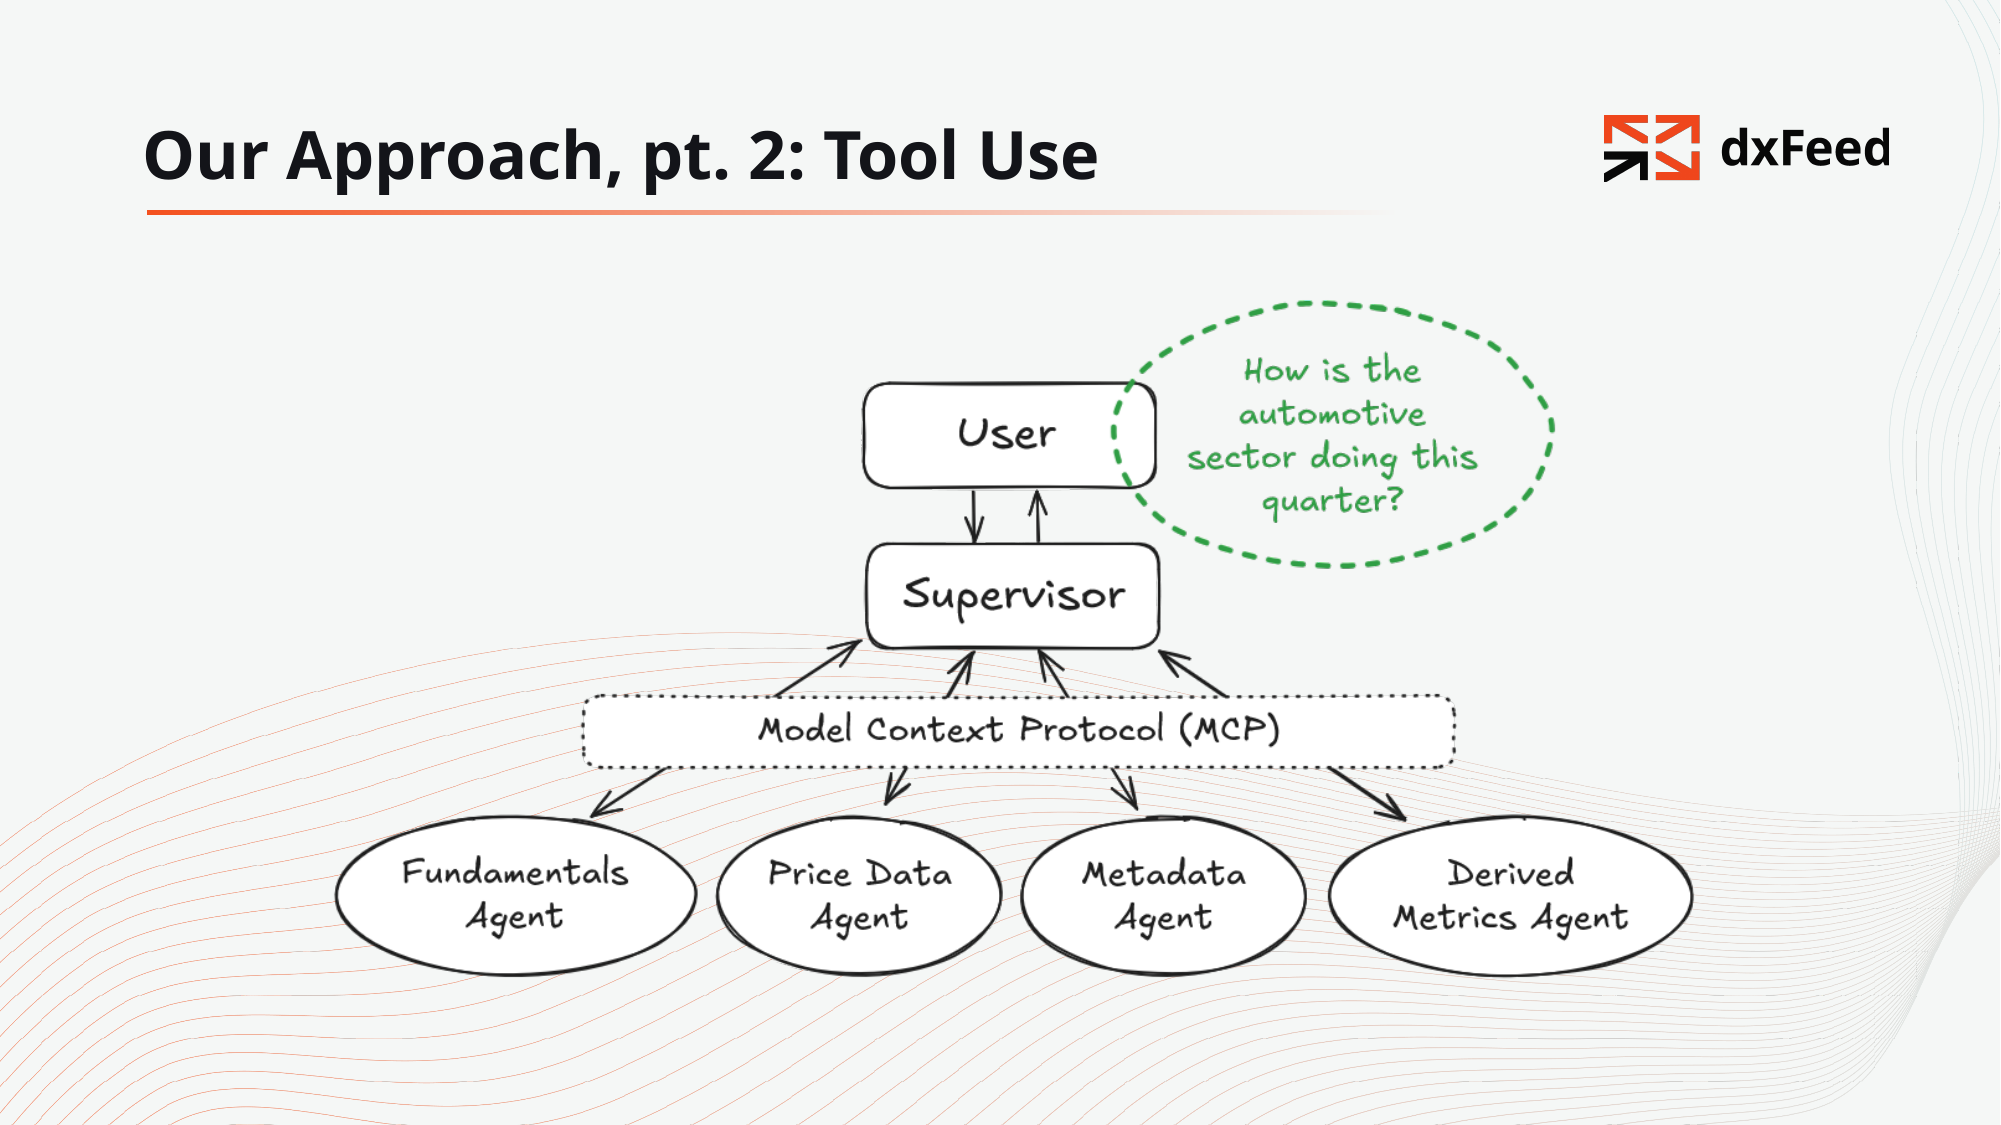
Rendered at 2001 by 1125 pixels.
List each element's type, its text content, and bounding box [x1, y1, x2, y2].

title Our Approach, pt. 2: Tool Use [127, 98, 1569, 245]
picture [0, 0, 2000, 1125]
